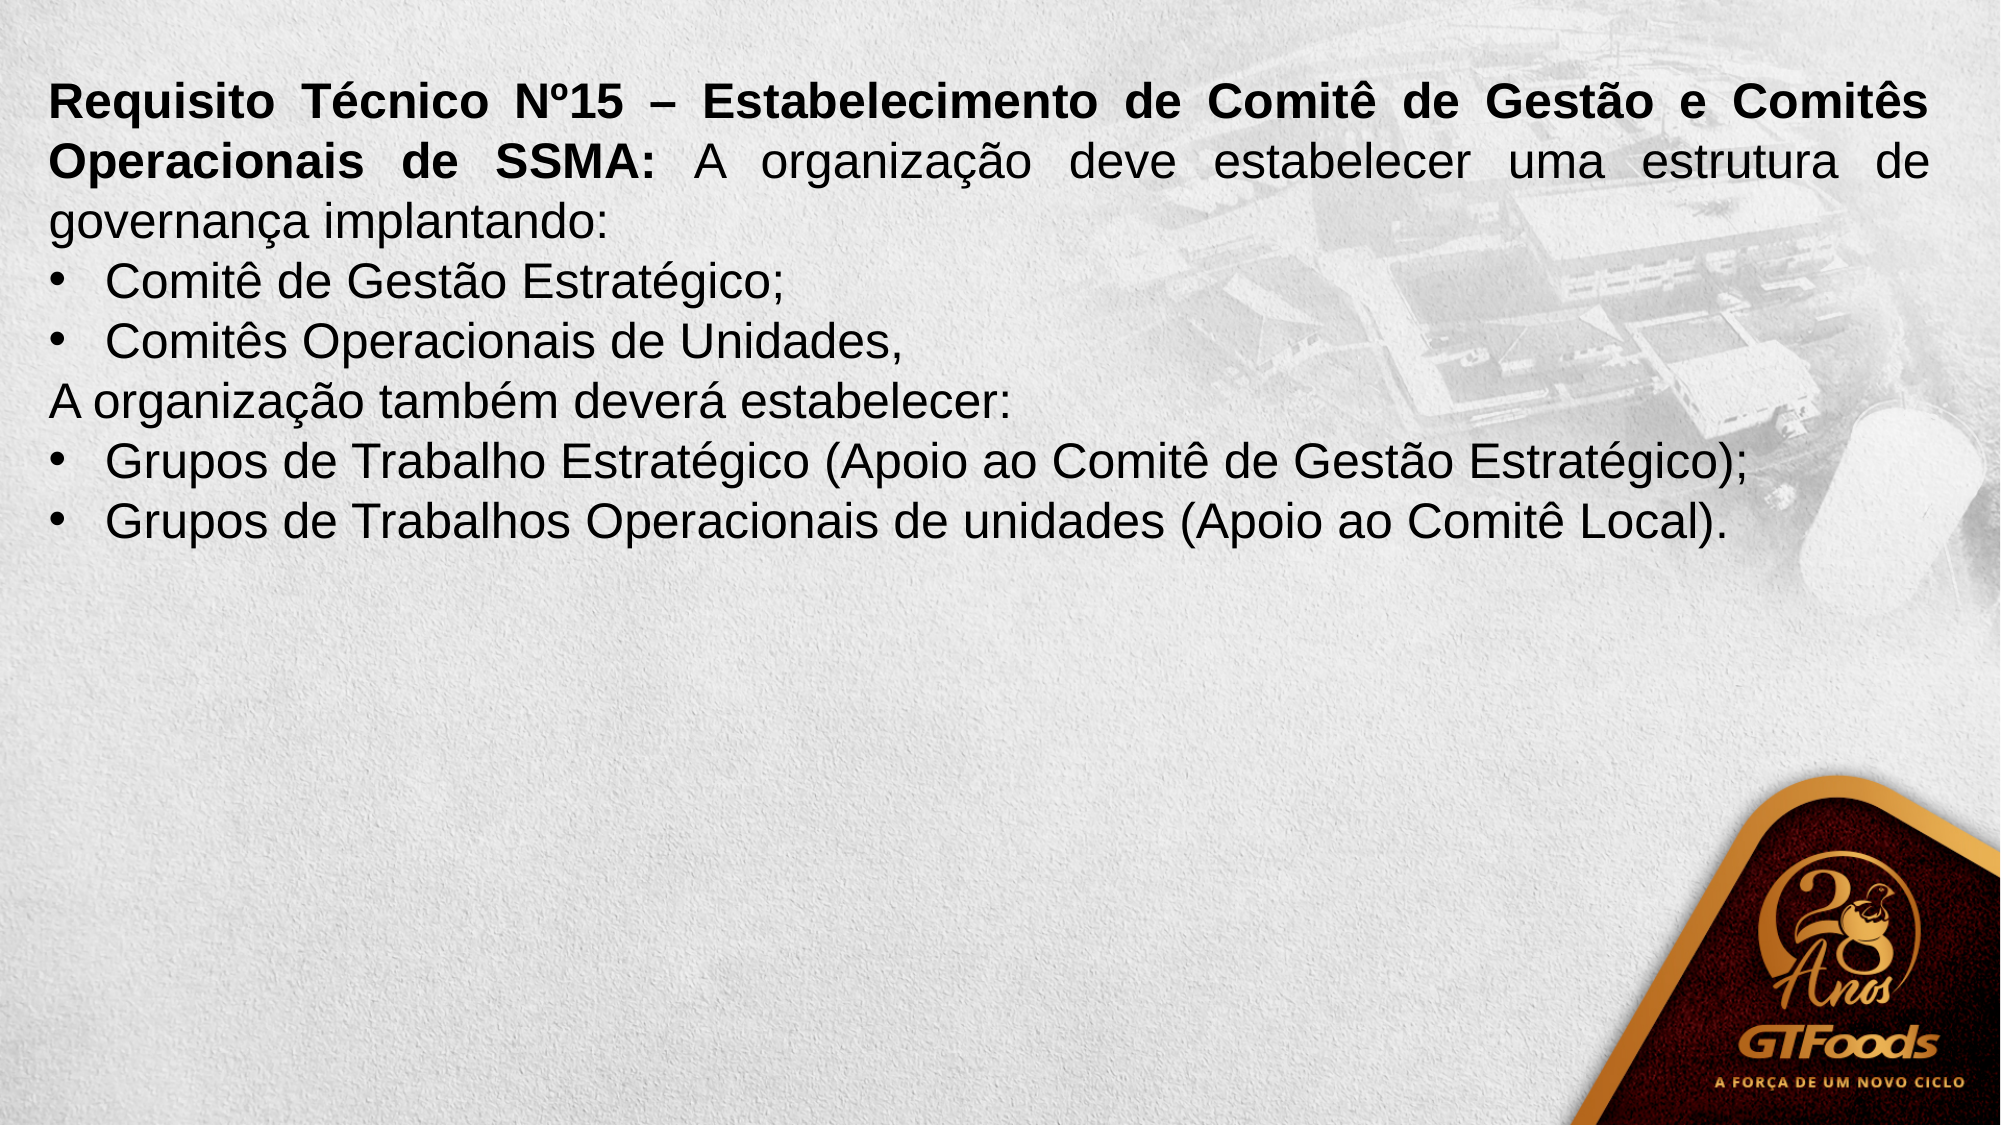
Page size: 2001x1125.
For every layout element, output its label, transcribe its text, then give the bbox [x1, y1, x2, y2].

picture [0, 0, 2001, 1125]
subtitle Requisito Técnico Nº15 – Estabelecimento de Comitê de Gestão e Comitês Operacionais de SSMA: A organização deve estabelecer uma estrutura de governança implantando: Comitê de Gestão Estratégico; Comitês Operacionais de Unidades, A organização também deverá estabelecer: Grupos de Trabalho Estratégico (Apoio ao Comitê de Gestão Estratégico); Grupos de Trabalhos Operacionais de unidades (Apoio ao Comitê Local). [33, 61, 1946, 1060]
